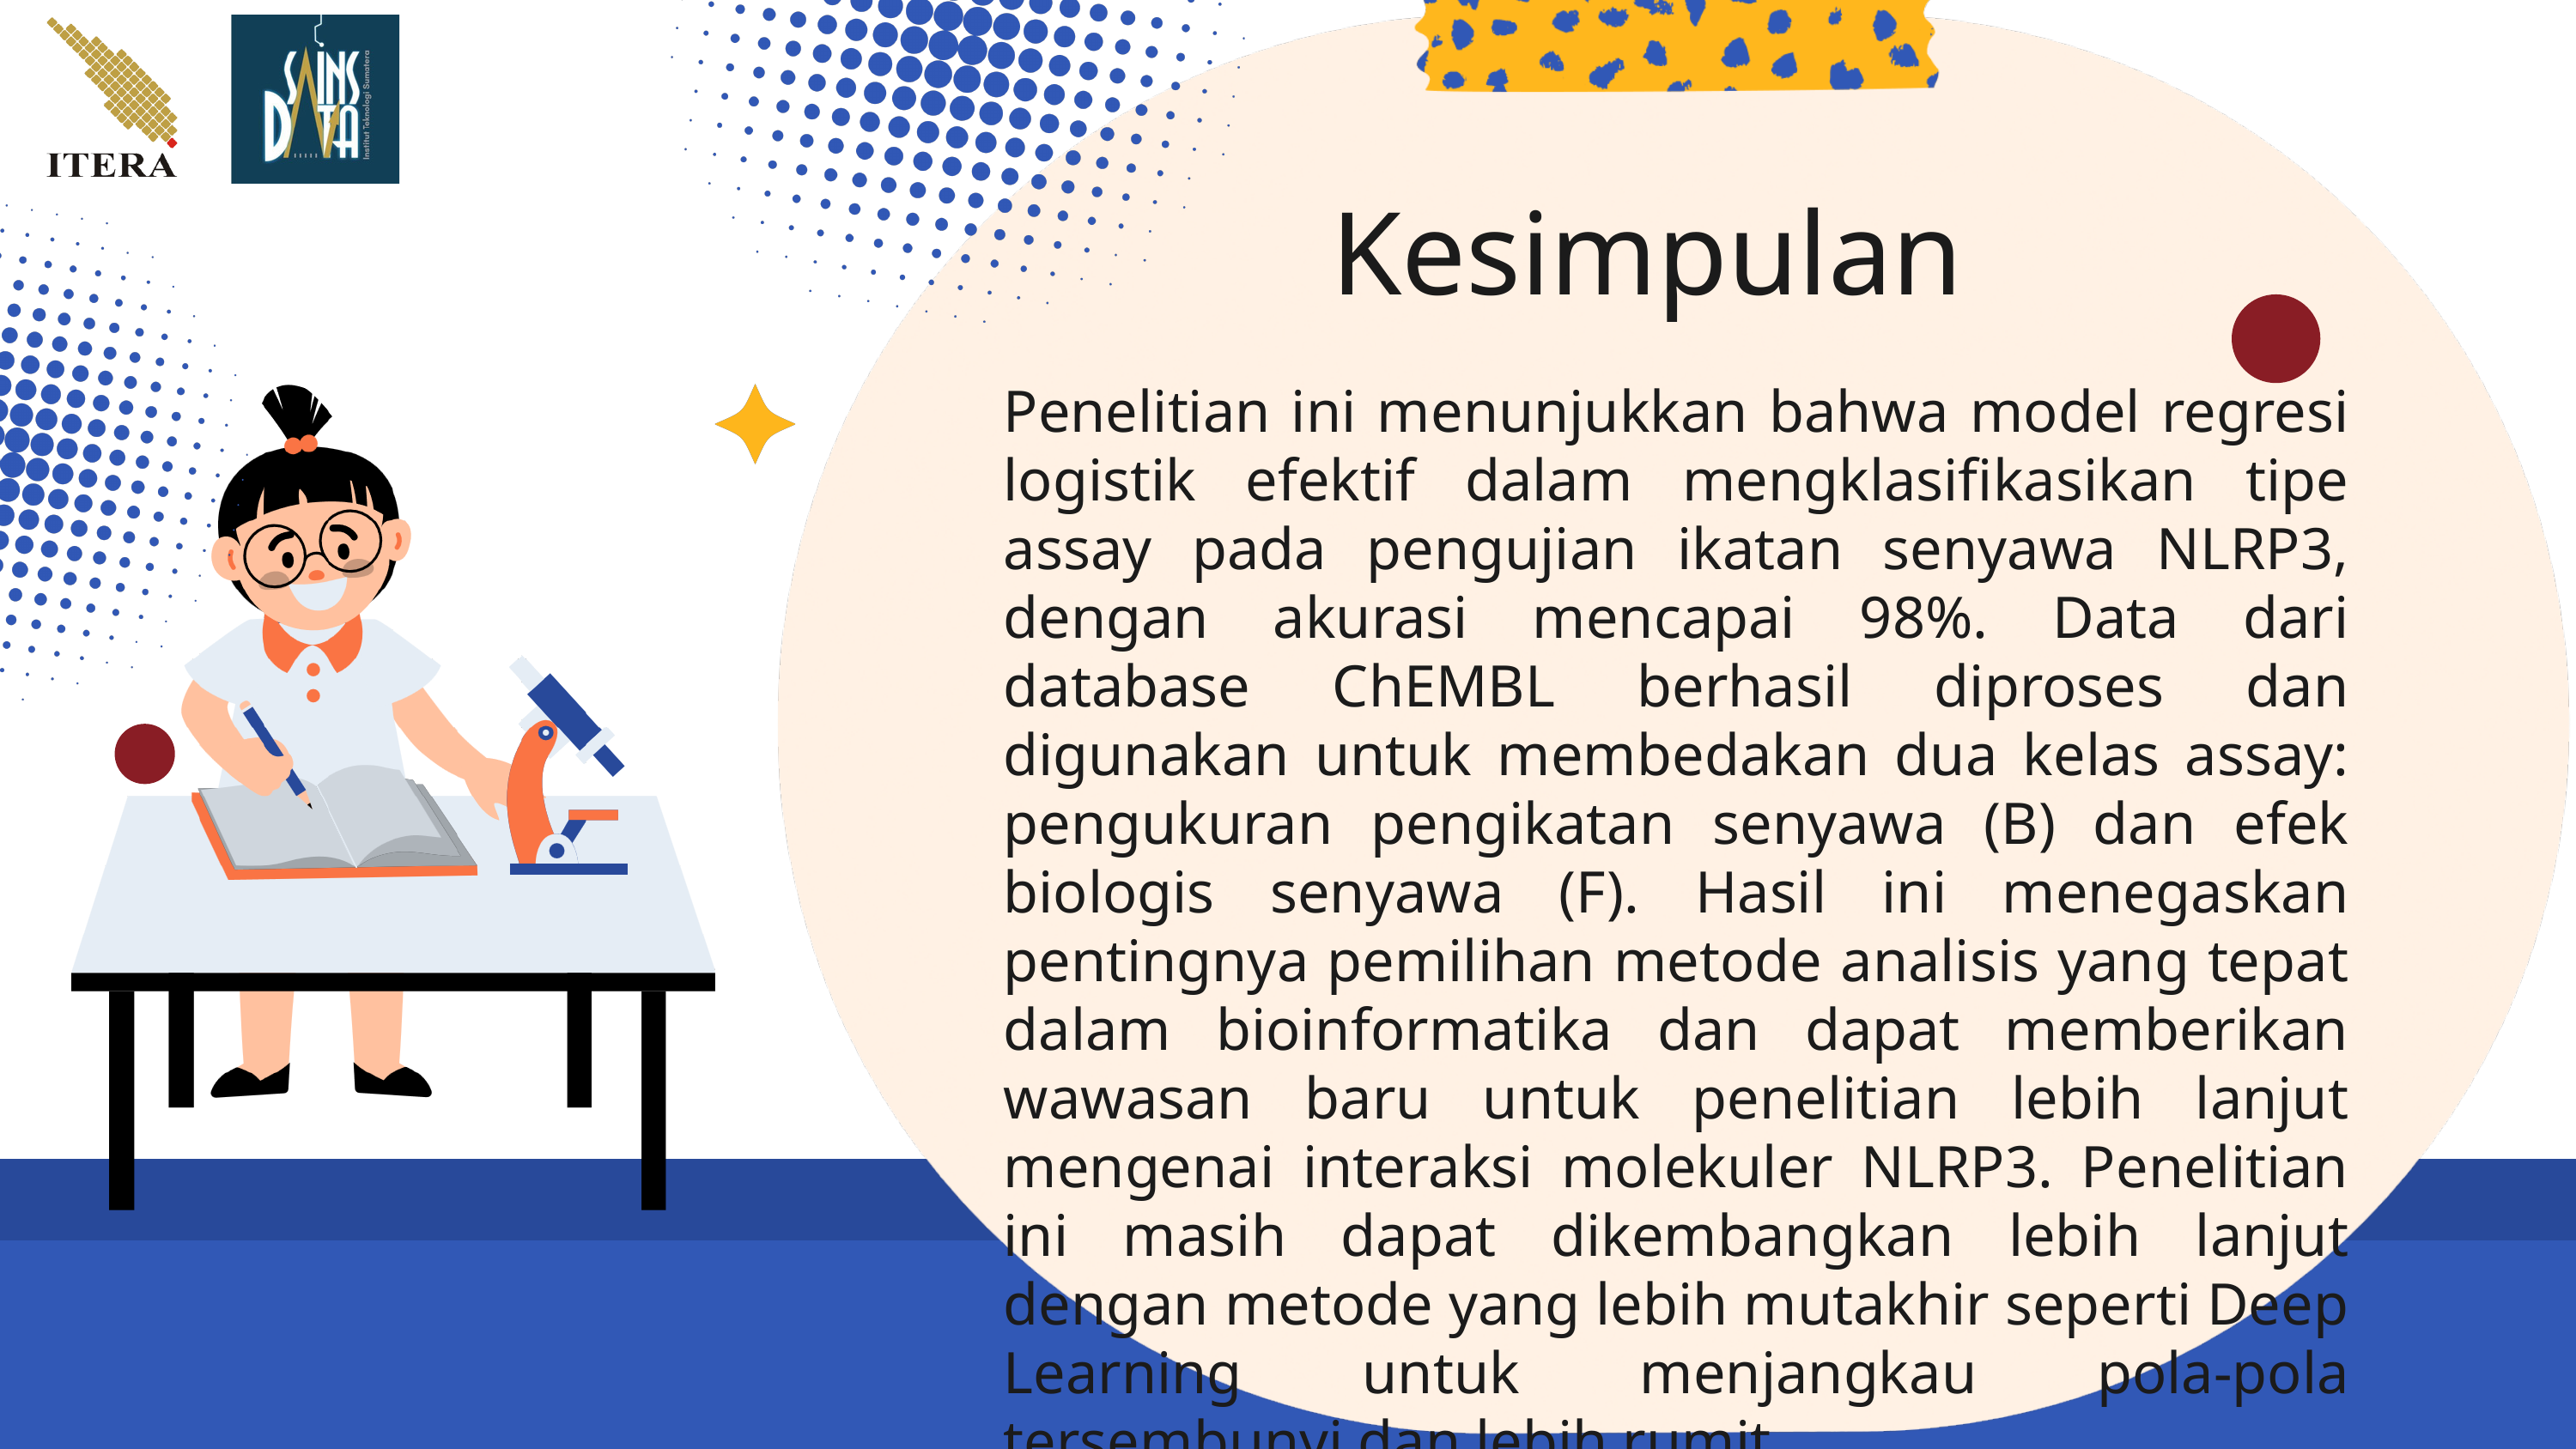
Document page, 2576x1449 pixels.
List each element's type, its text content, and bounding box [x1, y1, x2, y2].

text_box [671, 0, 1245, 324]
text_box [0, 204, 248, 700]
text_box [71, 383, 715, 1156]
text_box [114, 723, 175, 785]
text_box Kesimpulan [1245, 203, 2050, 318]
text_box [714, 384, 796, 464]
text_box [777, 0, 2576, 1156]
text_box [0, 1158, 2576, 1449]
text_box [231, 15, 400, 184]
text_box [2231, 294, 2321, 384]
text_box [25, 10, 197, 184]
text_box Penelitian ini menunjukkan bahwa model regresi logistik efektif dalam mengklasifikasikan tipe assay pada pengujian ikatan senyawa NLRP3, dengan akurasi mencapai 98%. Data dari database ChEMBL berhasil diproses dan digunakan untuk membedakan dua kelas assay: pengukuran pengikatan senyawa (B) dan efek biologis senyawa (F). Hasil ini menegaskan pentingnya pemilihan metode analisis yang tepat dalam bioinformatika dan dapat memberikan wawasan baru untuk penelitian lebih lanjut mengenai interaksi molekuler NLRP3. Penelitian ini masih dapat dikembangkan lebih lanjut dengan metode yang lebih mutakhir seperti Deep Learning untuk menjangkau pola-pola tersembunyi dan lebih rumit. [1003, 374, 2351, 1156]
